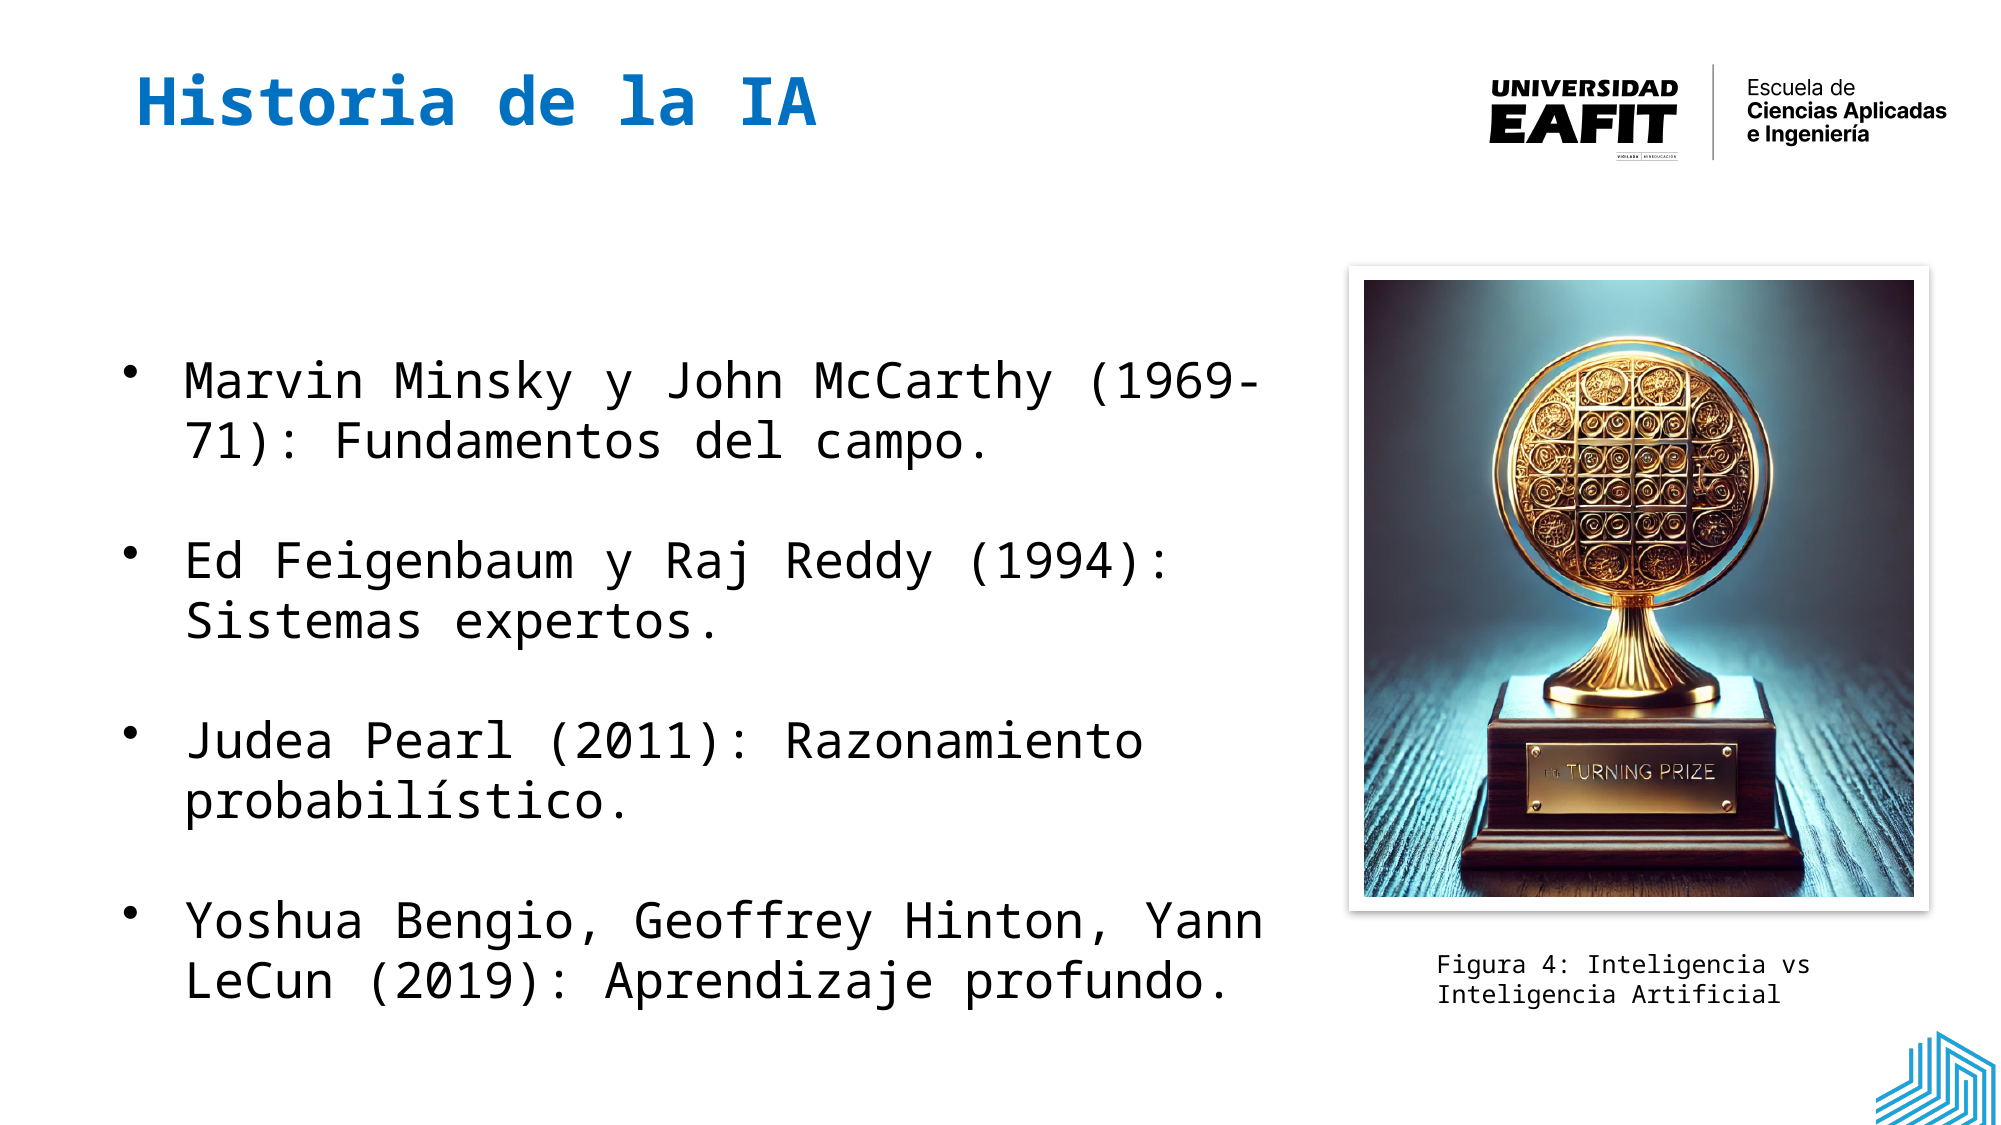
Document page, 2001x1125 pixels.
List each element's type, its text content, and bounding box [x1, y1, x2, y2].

picture [1363, 280, 1914, 897]
picture [1873, 1025, 2000, 1125]
text_box Figura 4: Inteligencia vs Inteligencia Artificial [1416, 938, 1930, 1019]
text_box Marvin Minsky y John McCarthy (1969-71): Fundamentos del campo. Ed Feigenbaum y Raj Reddy (1994): Sistemas expertos. Judea Pearl (2011): Razonamiento probabilístico. Yoshua Bengio, Geoffrey Hinton, Yann LeCun (2019): Aprendizaje profundo. [102, 278, 1364, 1079]
text_box Historia de la IA [122, 60, 1451, 244]
picture [1430, 33, 2000, 192]
